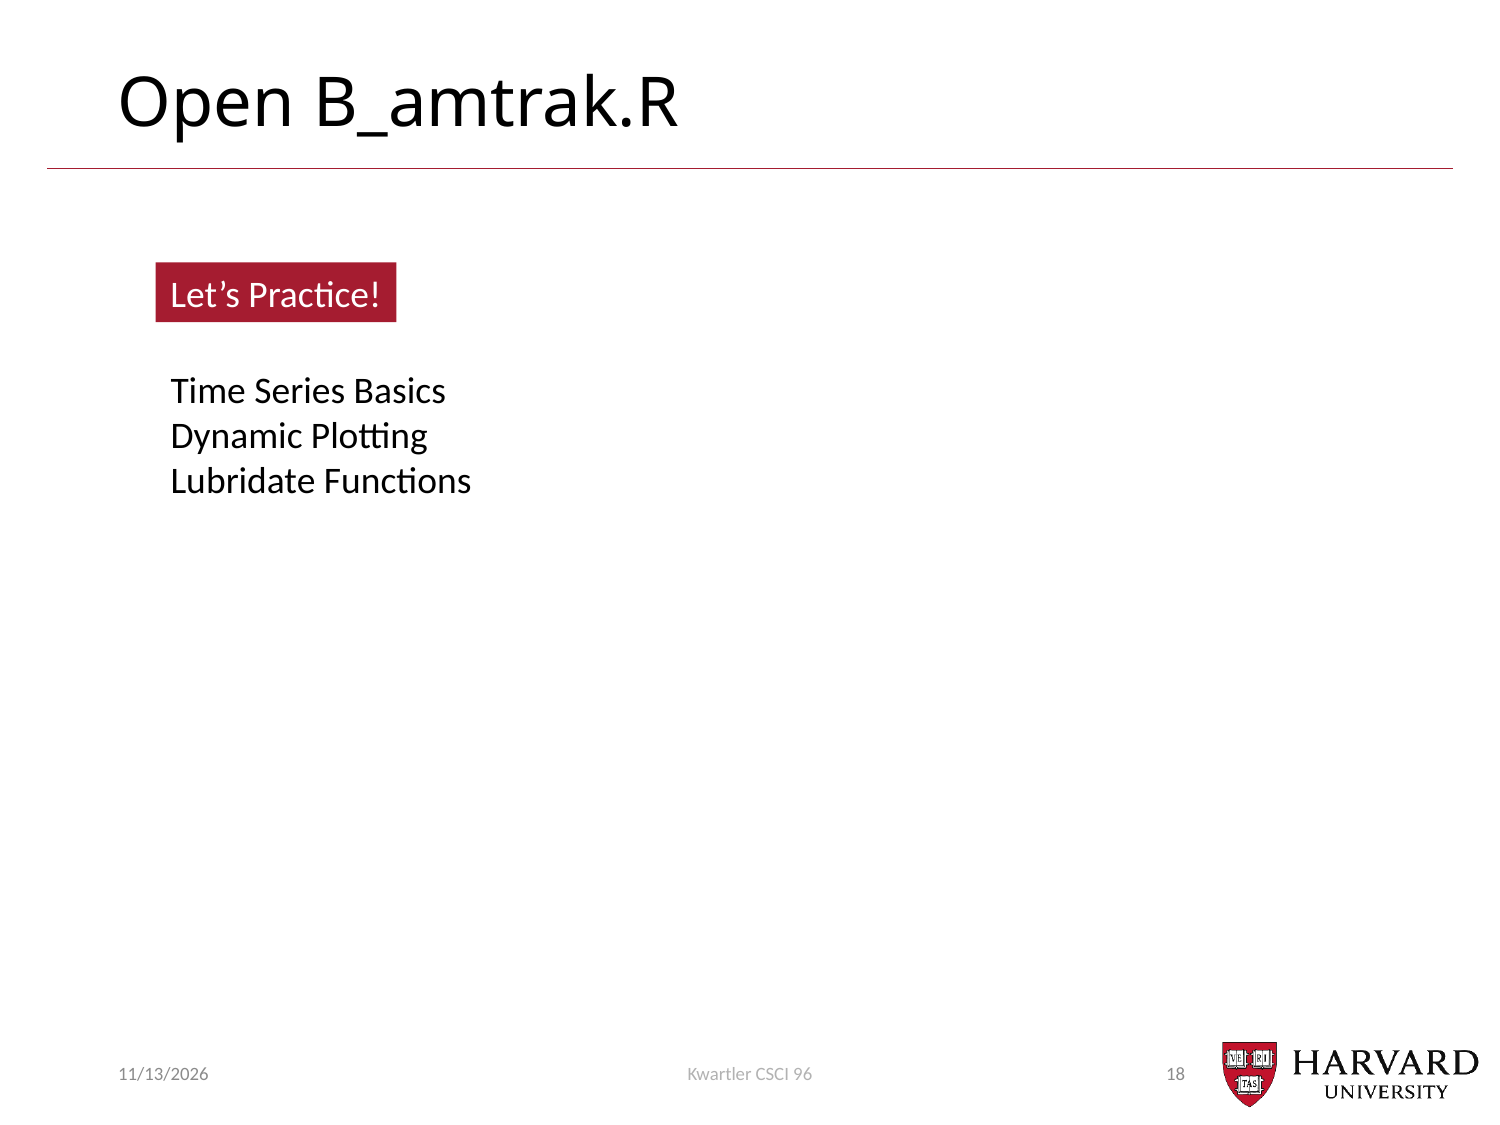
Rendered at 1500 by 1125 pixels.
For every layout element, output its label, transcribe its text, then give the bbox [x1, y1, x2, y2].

text_box Let’s Practice! [155, 262, 397, 323]
slide_number 18 [1059, 1042, 1200, 1103]
footer Kwartler CSCI 96 [496, 1042, 1004, 1103]
picture [1200, 1024, 1500, 1125]
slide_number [103, 1042, 441, 1103]
text_box Time Series Basics Dynamic Plotting Lubridate Functions [155, 359, 487, 509]
title Open B_amtrak.R [103, 59, 1397, 157]
